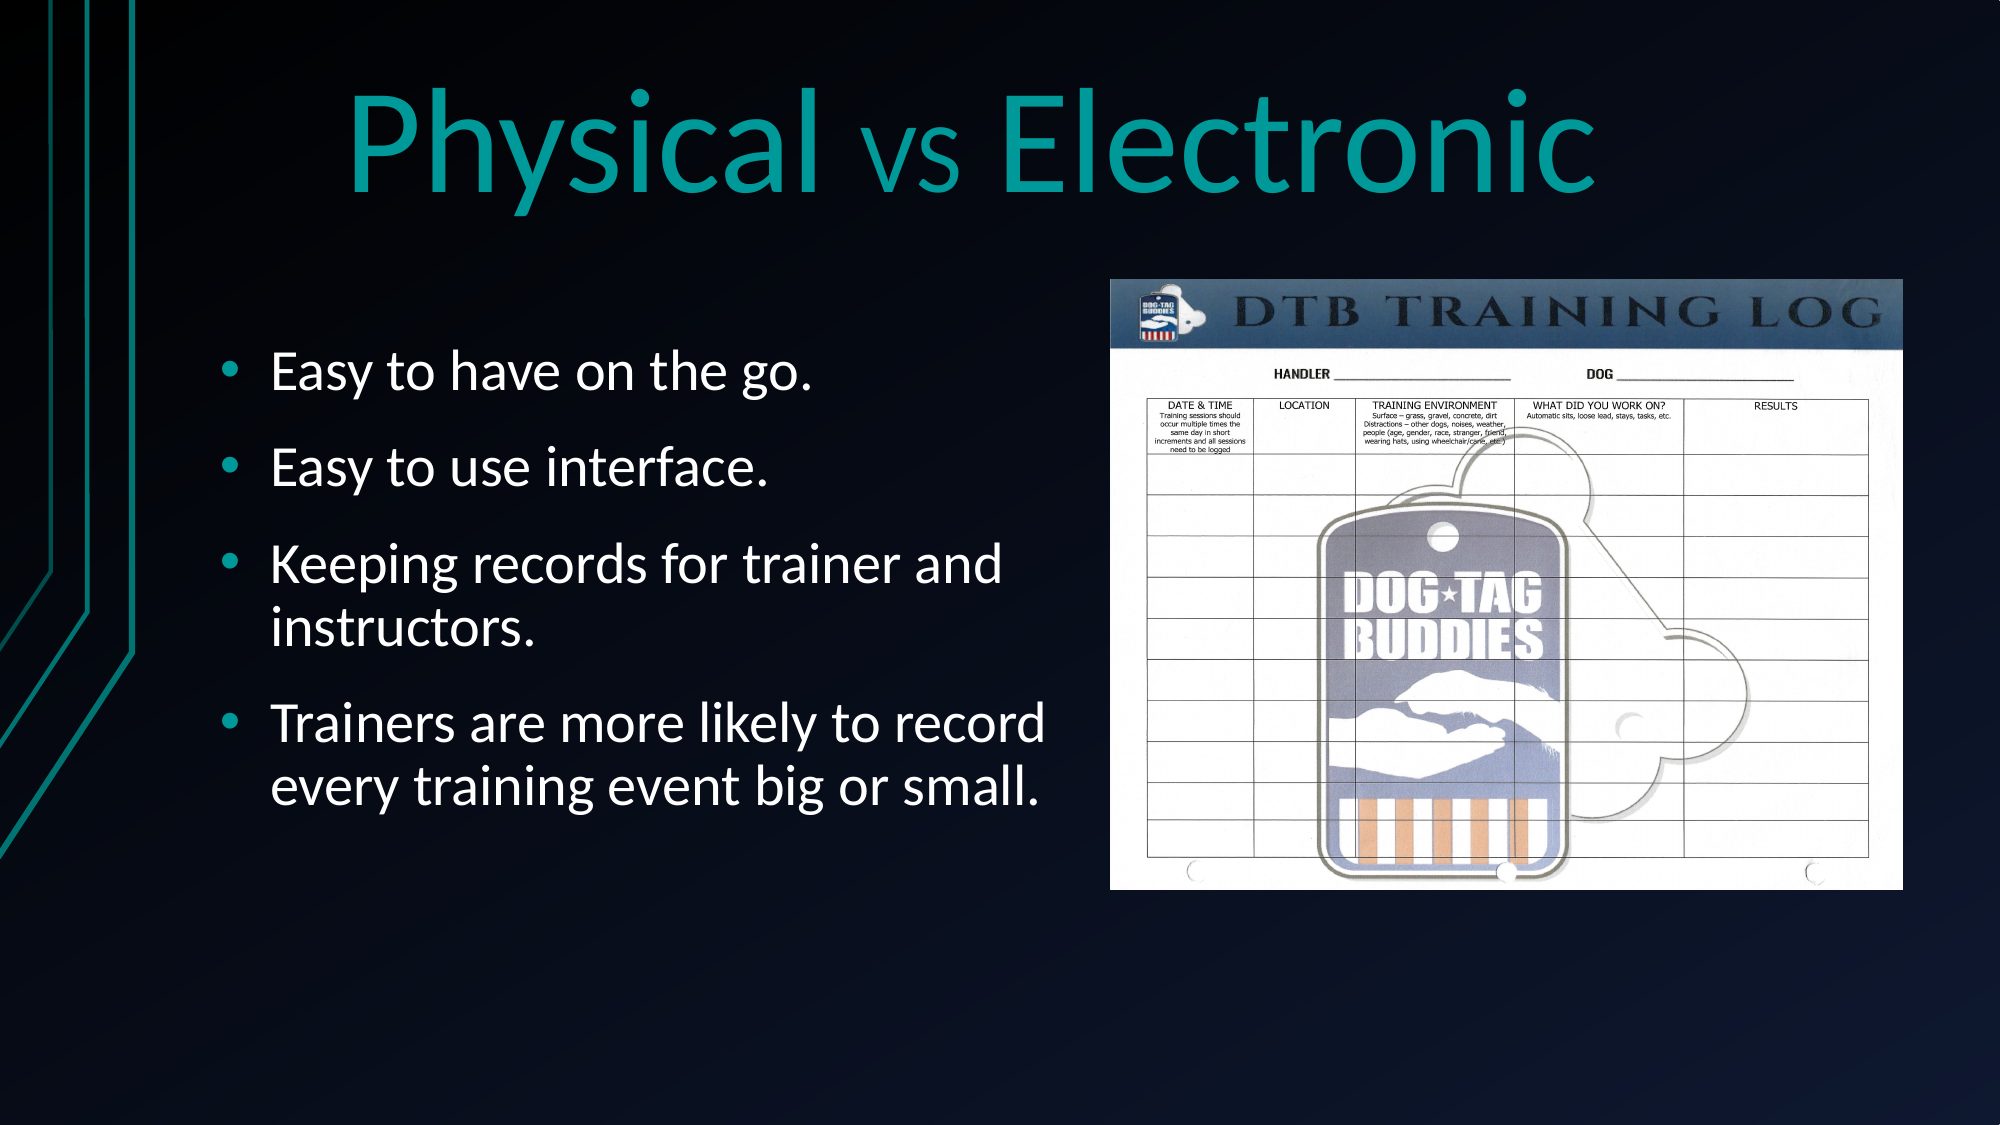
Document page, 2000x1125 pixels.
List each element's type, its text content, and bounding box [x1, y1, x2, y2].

title Physical VS Electronic [324, 34, 1675, 236]
picture [1110, 278, 1903, 891]
list Easy to have on the go. Easy to use interface. Keeping records for trainer and instructors. Trainers are more likely to record every training event big or small. [199, 330, 1107, 839]
